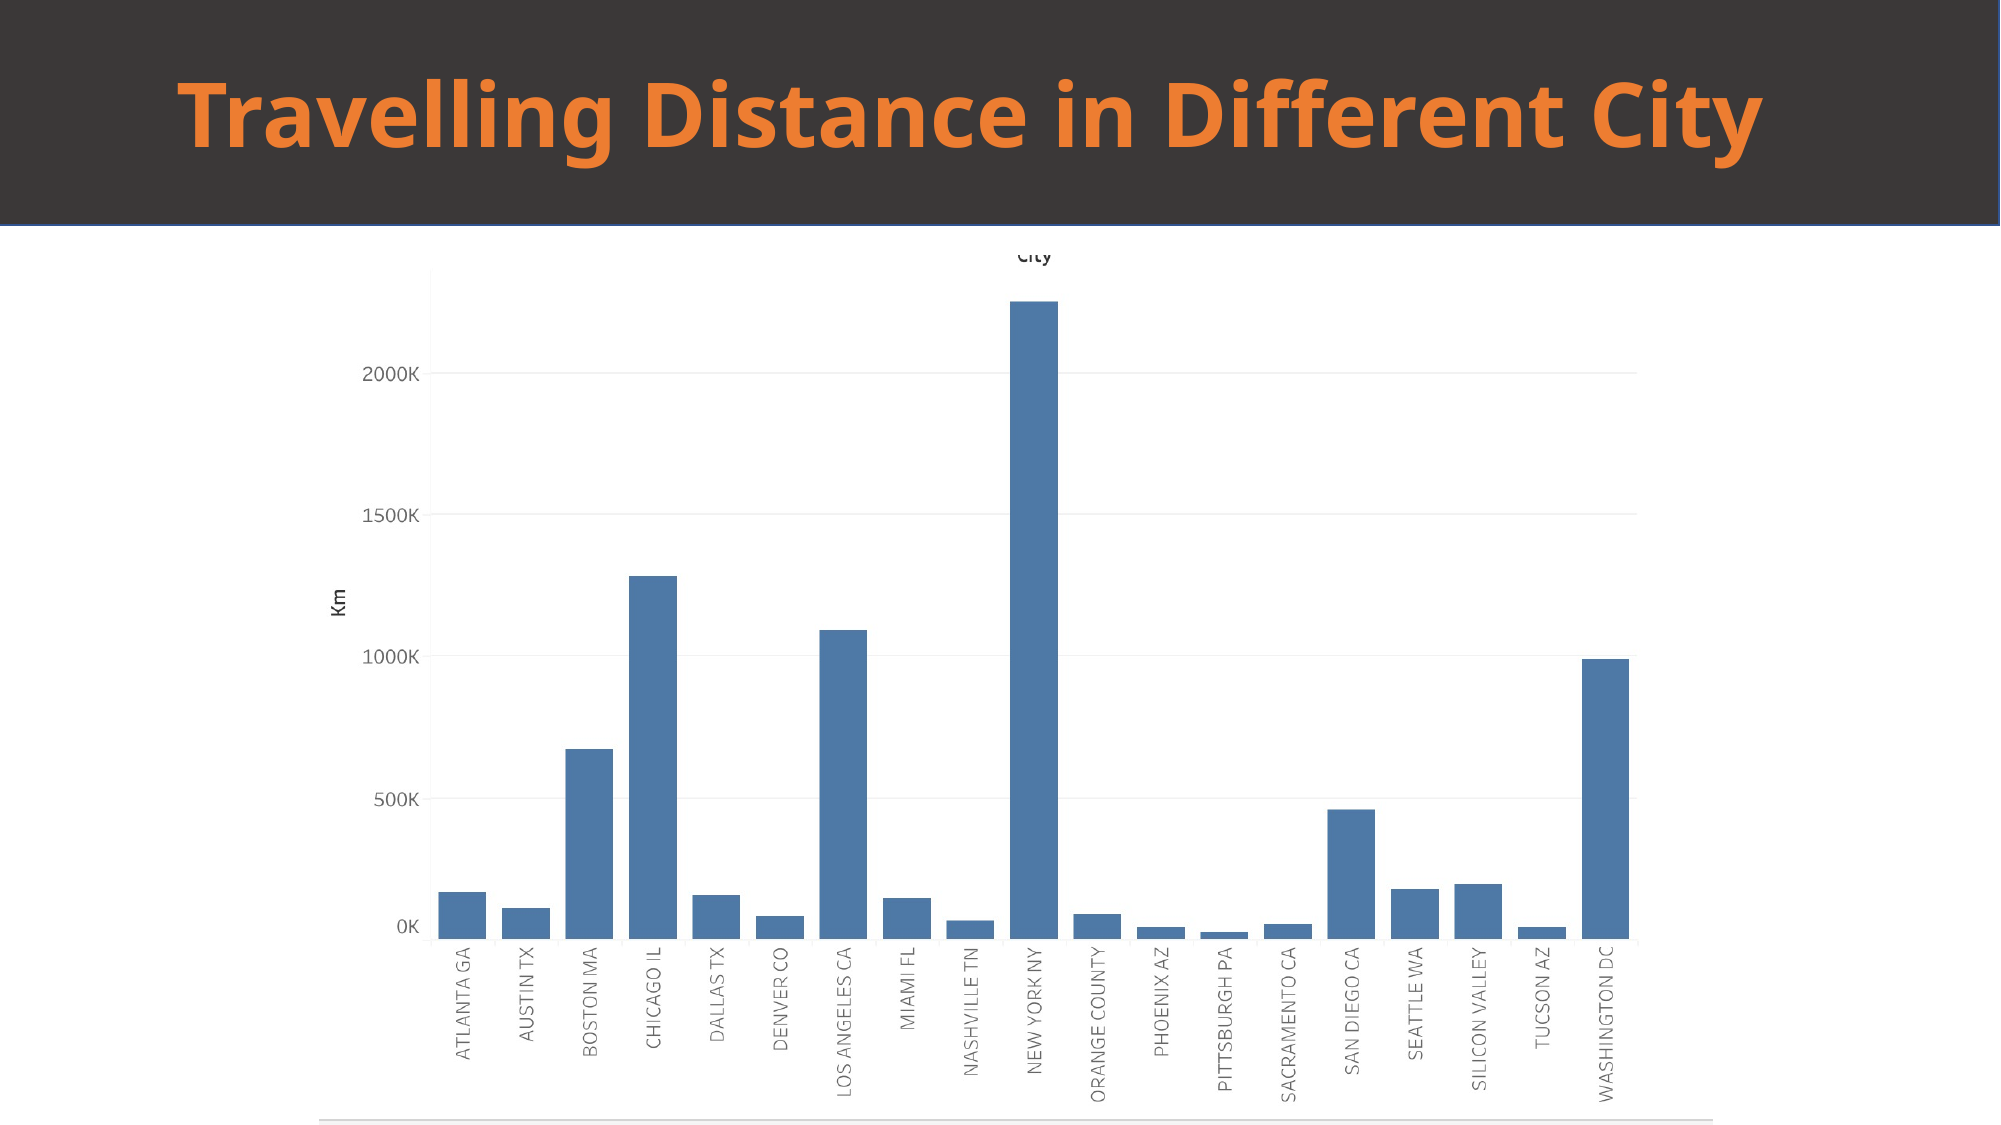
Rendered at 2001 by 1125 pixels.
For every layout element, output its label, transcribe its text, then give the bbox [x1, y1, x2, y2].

text_box Travelling Distance in Different City [0, 0, 2000, 226]
picture [319, 255, 1713, 1125]
